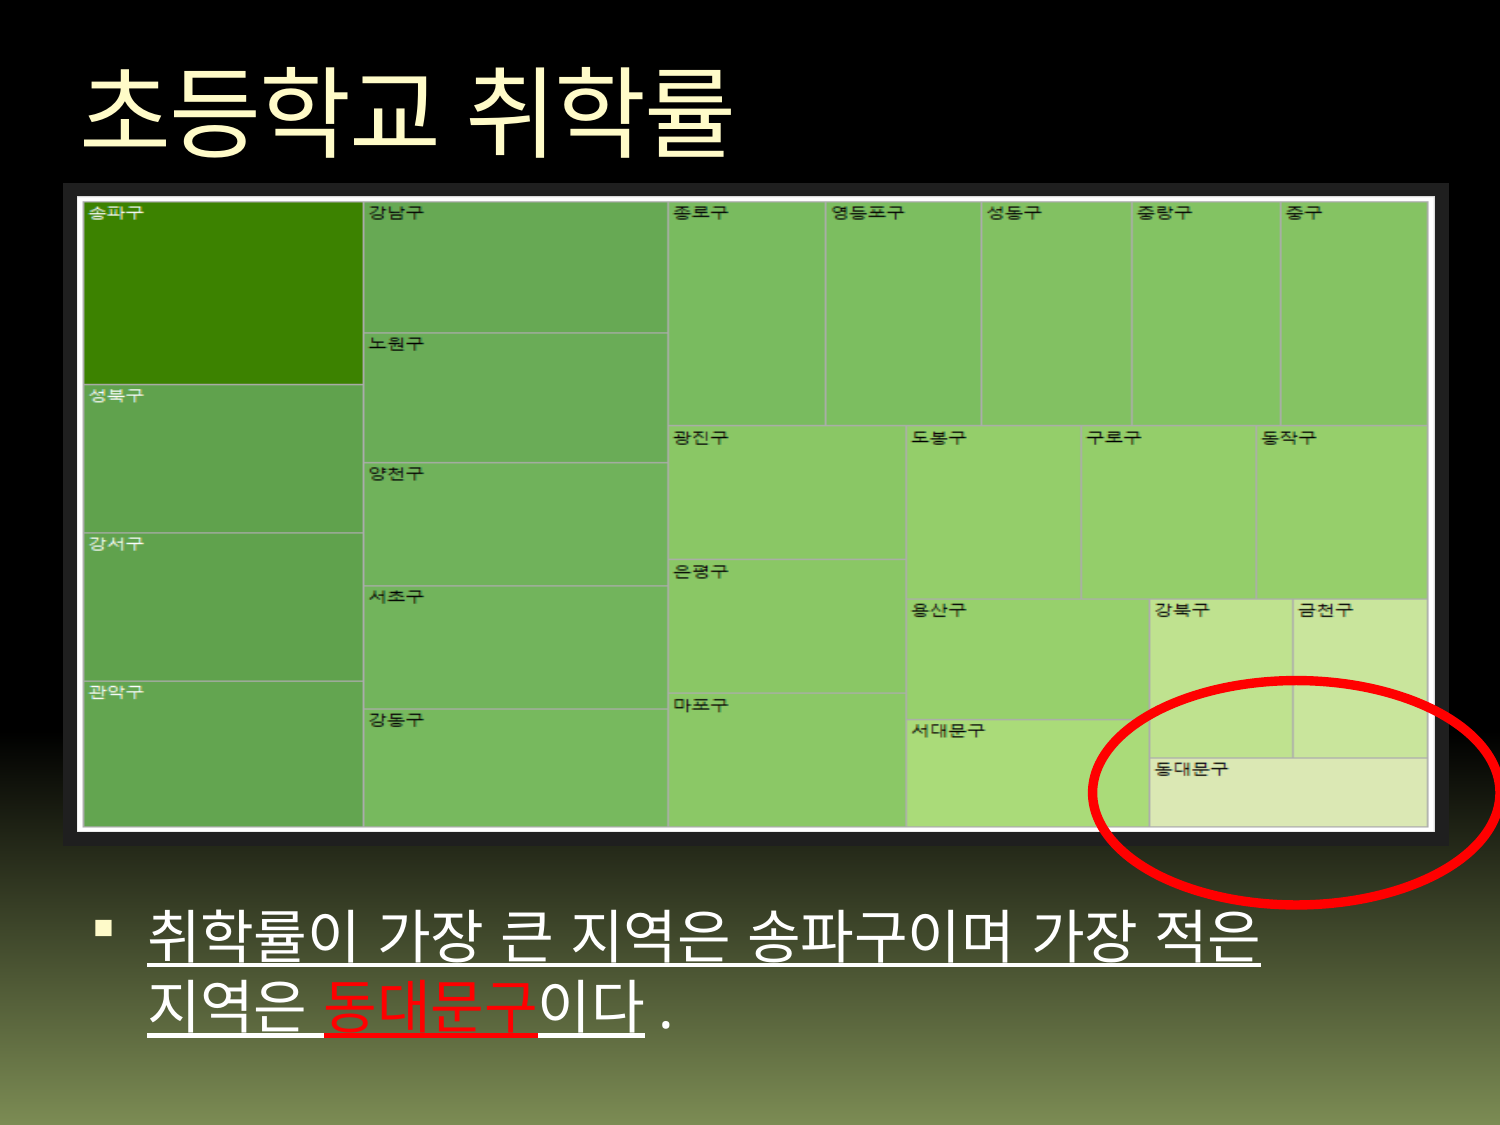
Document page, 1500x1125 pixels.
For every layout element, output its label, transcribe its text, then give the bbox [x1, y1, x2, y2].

list 취학률이 가장 큰 지역은 송파구이며 가장 적은 지역은 동대문구이다. [64, 893, 1415, 1057]
title 초등학교 취학률 [64, 42, 1415, 183]
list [76, 195, 1436, 833]
text_box [1112, 714, 1500, 907]
